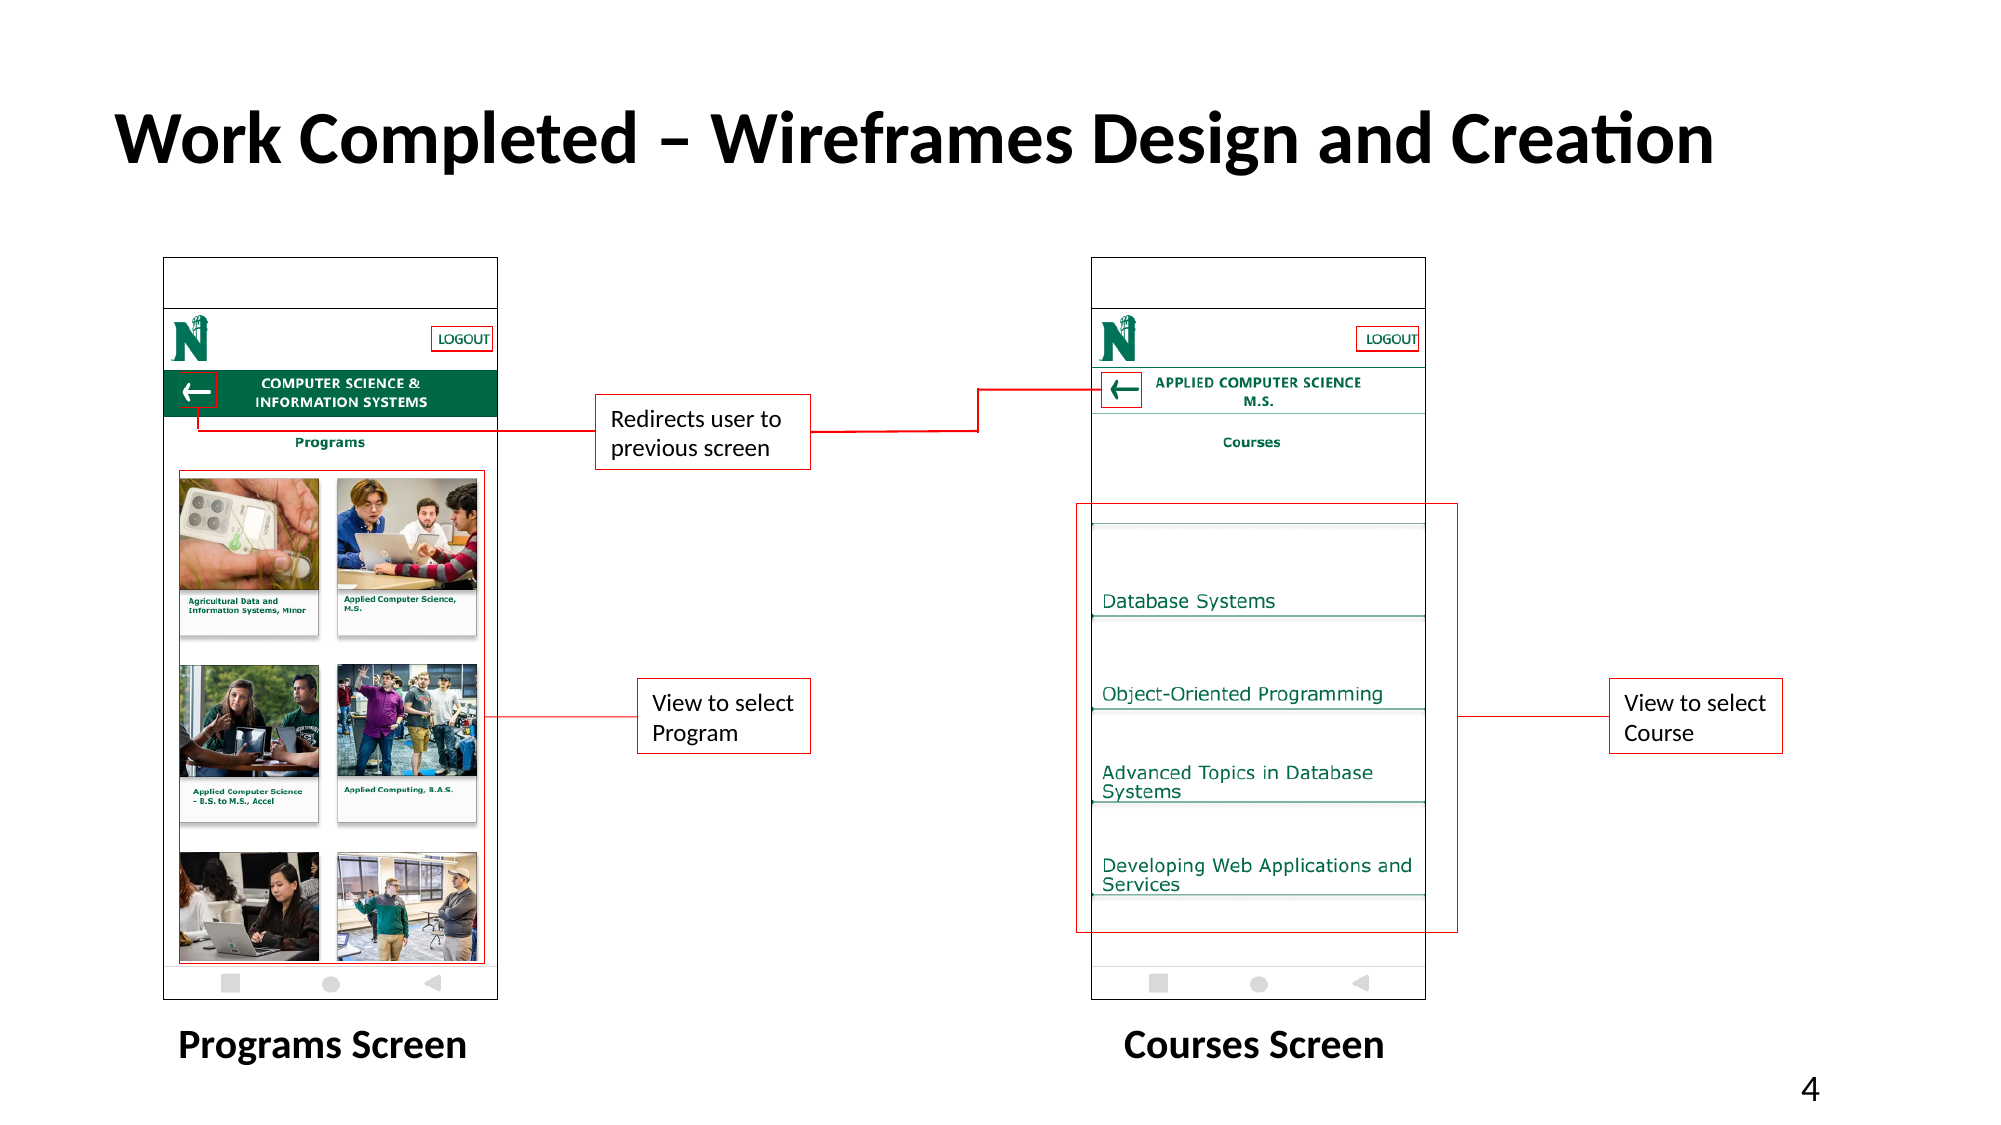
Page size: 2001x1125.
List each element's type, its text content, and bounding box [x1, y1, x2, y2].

text_box View to select Course [1609, 678, 1783, 754]
text_box Programs Screen [163, 1009, 498, 1075]
text_box [1426, 503, 1458, 933]
title Work Completed – Wireframes Design and Creation [99, 45, 1900, 233]
text_box Courses Screen [1109, 1009, 1409, 1075]
text_box 4 [1786, 1056, 1836, 1116]
text_box Redirects user to previous screen [595, 394, 811, 470]
text_box [1076, 503, 1091, 933]
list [163, 257, 498, 1000]
picture [1091, 257, 1426, 1000]
text_box View to select Program [637, 678, 811, 754]
